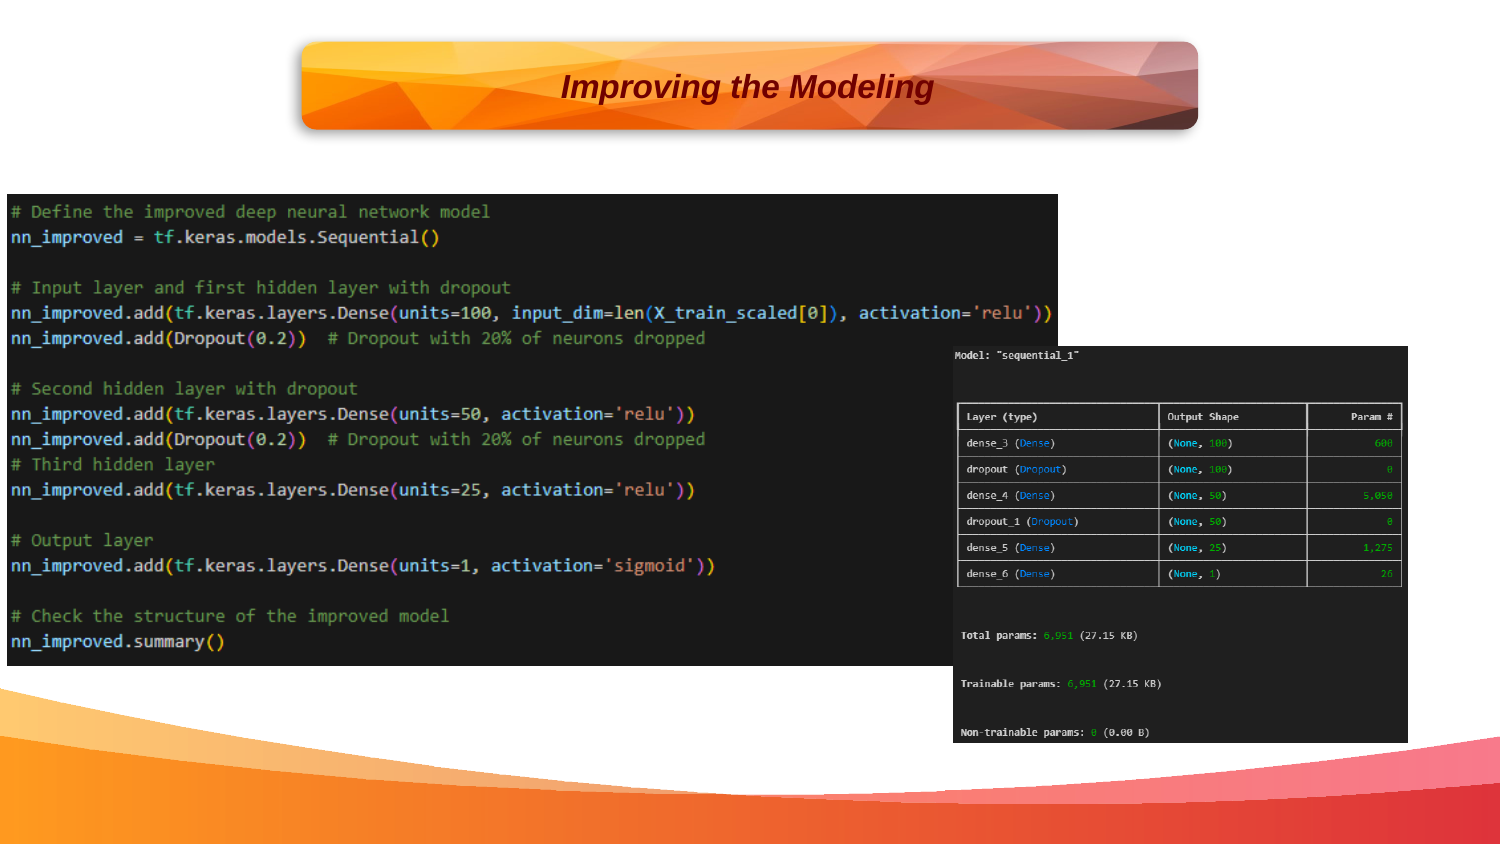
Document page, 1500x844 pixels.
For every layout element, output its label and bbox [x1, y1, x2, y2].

picture [7, 194, 1409, 744]
text_box [0, 688, 1500, 844]
picture [301, 41, 1199, 130]
